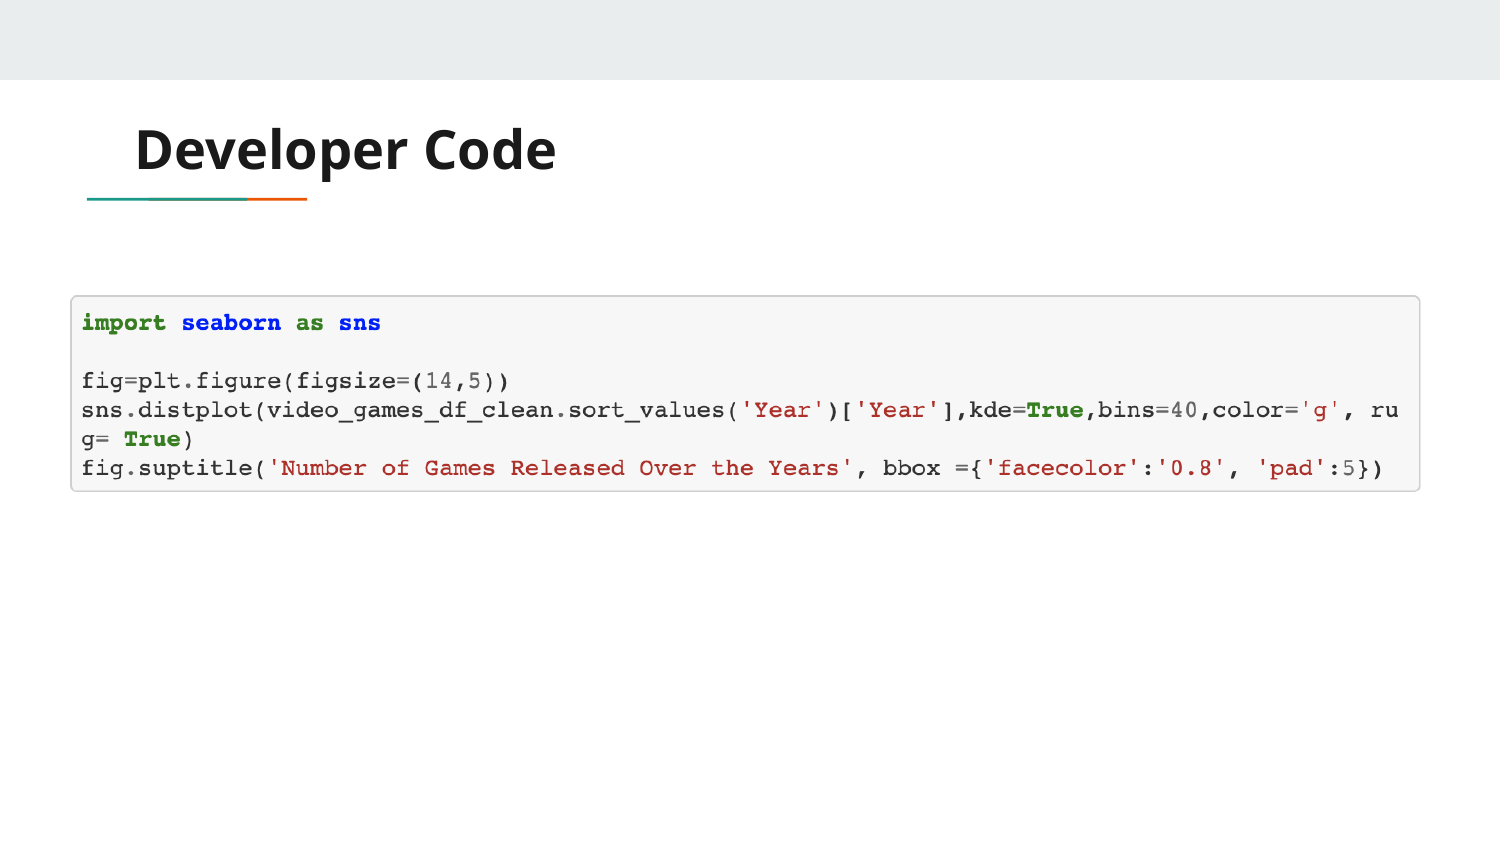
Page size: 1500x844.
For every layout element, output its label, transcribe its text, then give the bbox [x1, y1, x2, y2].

picture [56, 283, 1445, 502]
title Developer Code [119, 100, 1381, 189]
